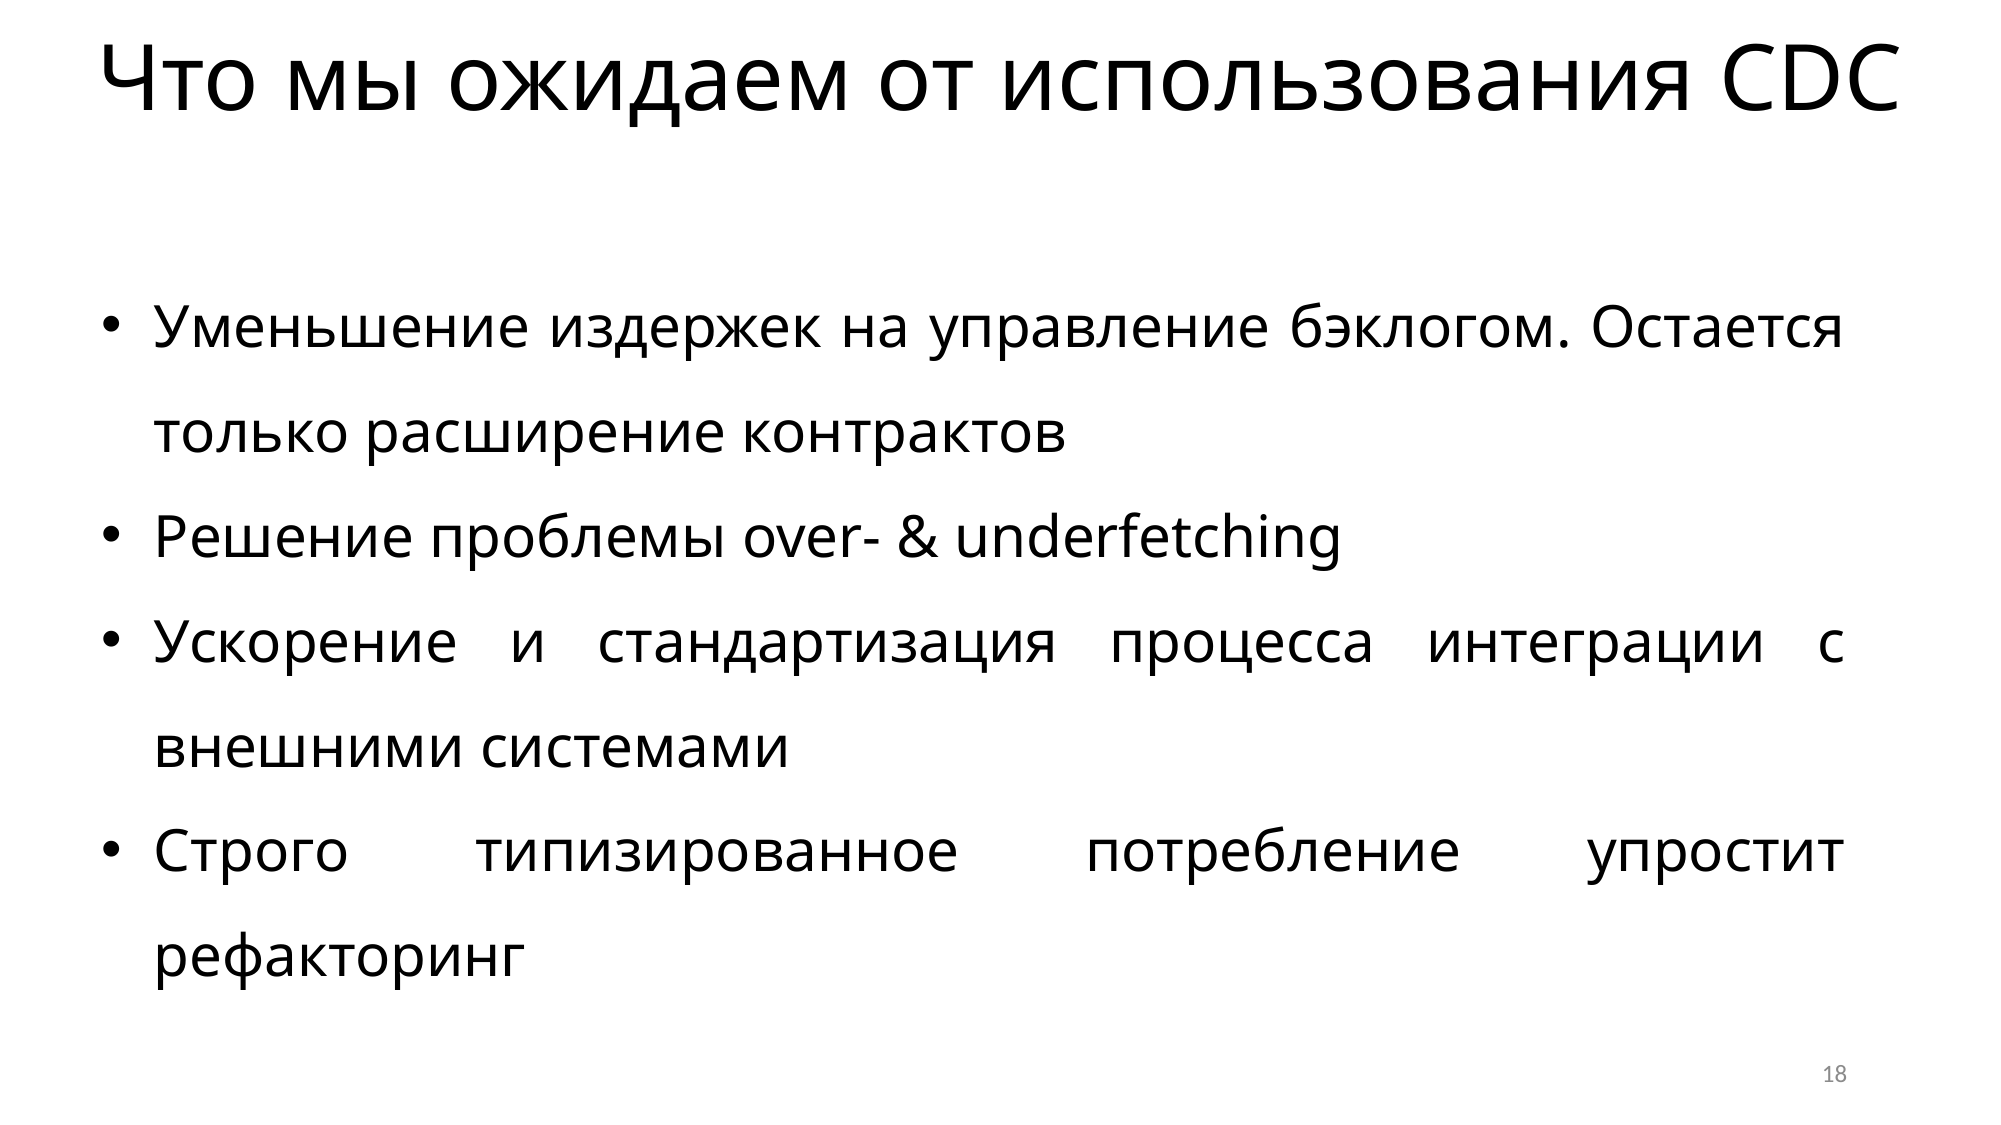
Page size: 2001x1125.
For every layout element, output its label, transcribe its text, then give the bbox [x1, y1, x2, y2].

text_box Уменьшение издержек на управление бэклогом. Остается только расширение контрактов Решение проблемы over- & underfetching Ускорение и стандартизация процесса интеграции с внешними системами Строго типизированное потребление упростит рефакторинг [86, 246, 1860, 996]
slide_number 18 [1412, 1042, 1863, 1103]
list Что мы ожидаем от использования CDС [0, 23, 2000, 108]
